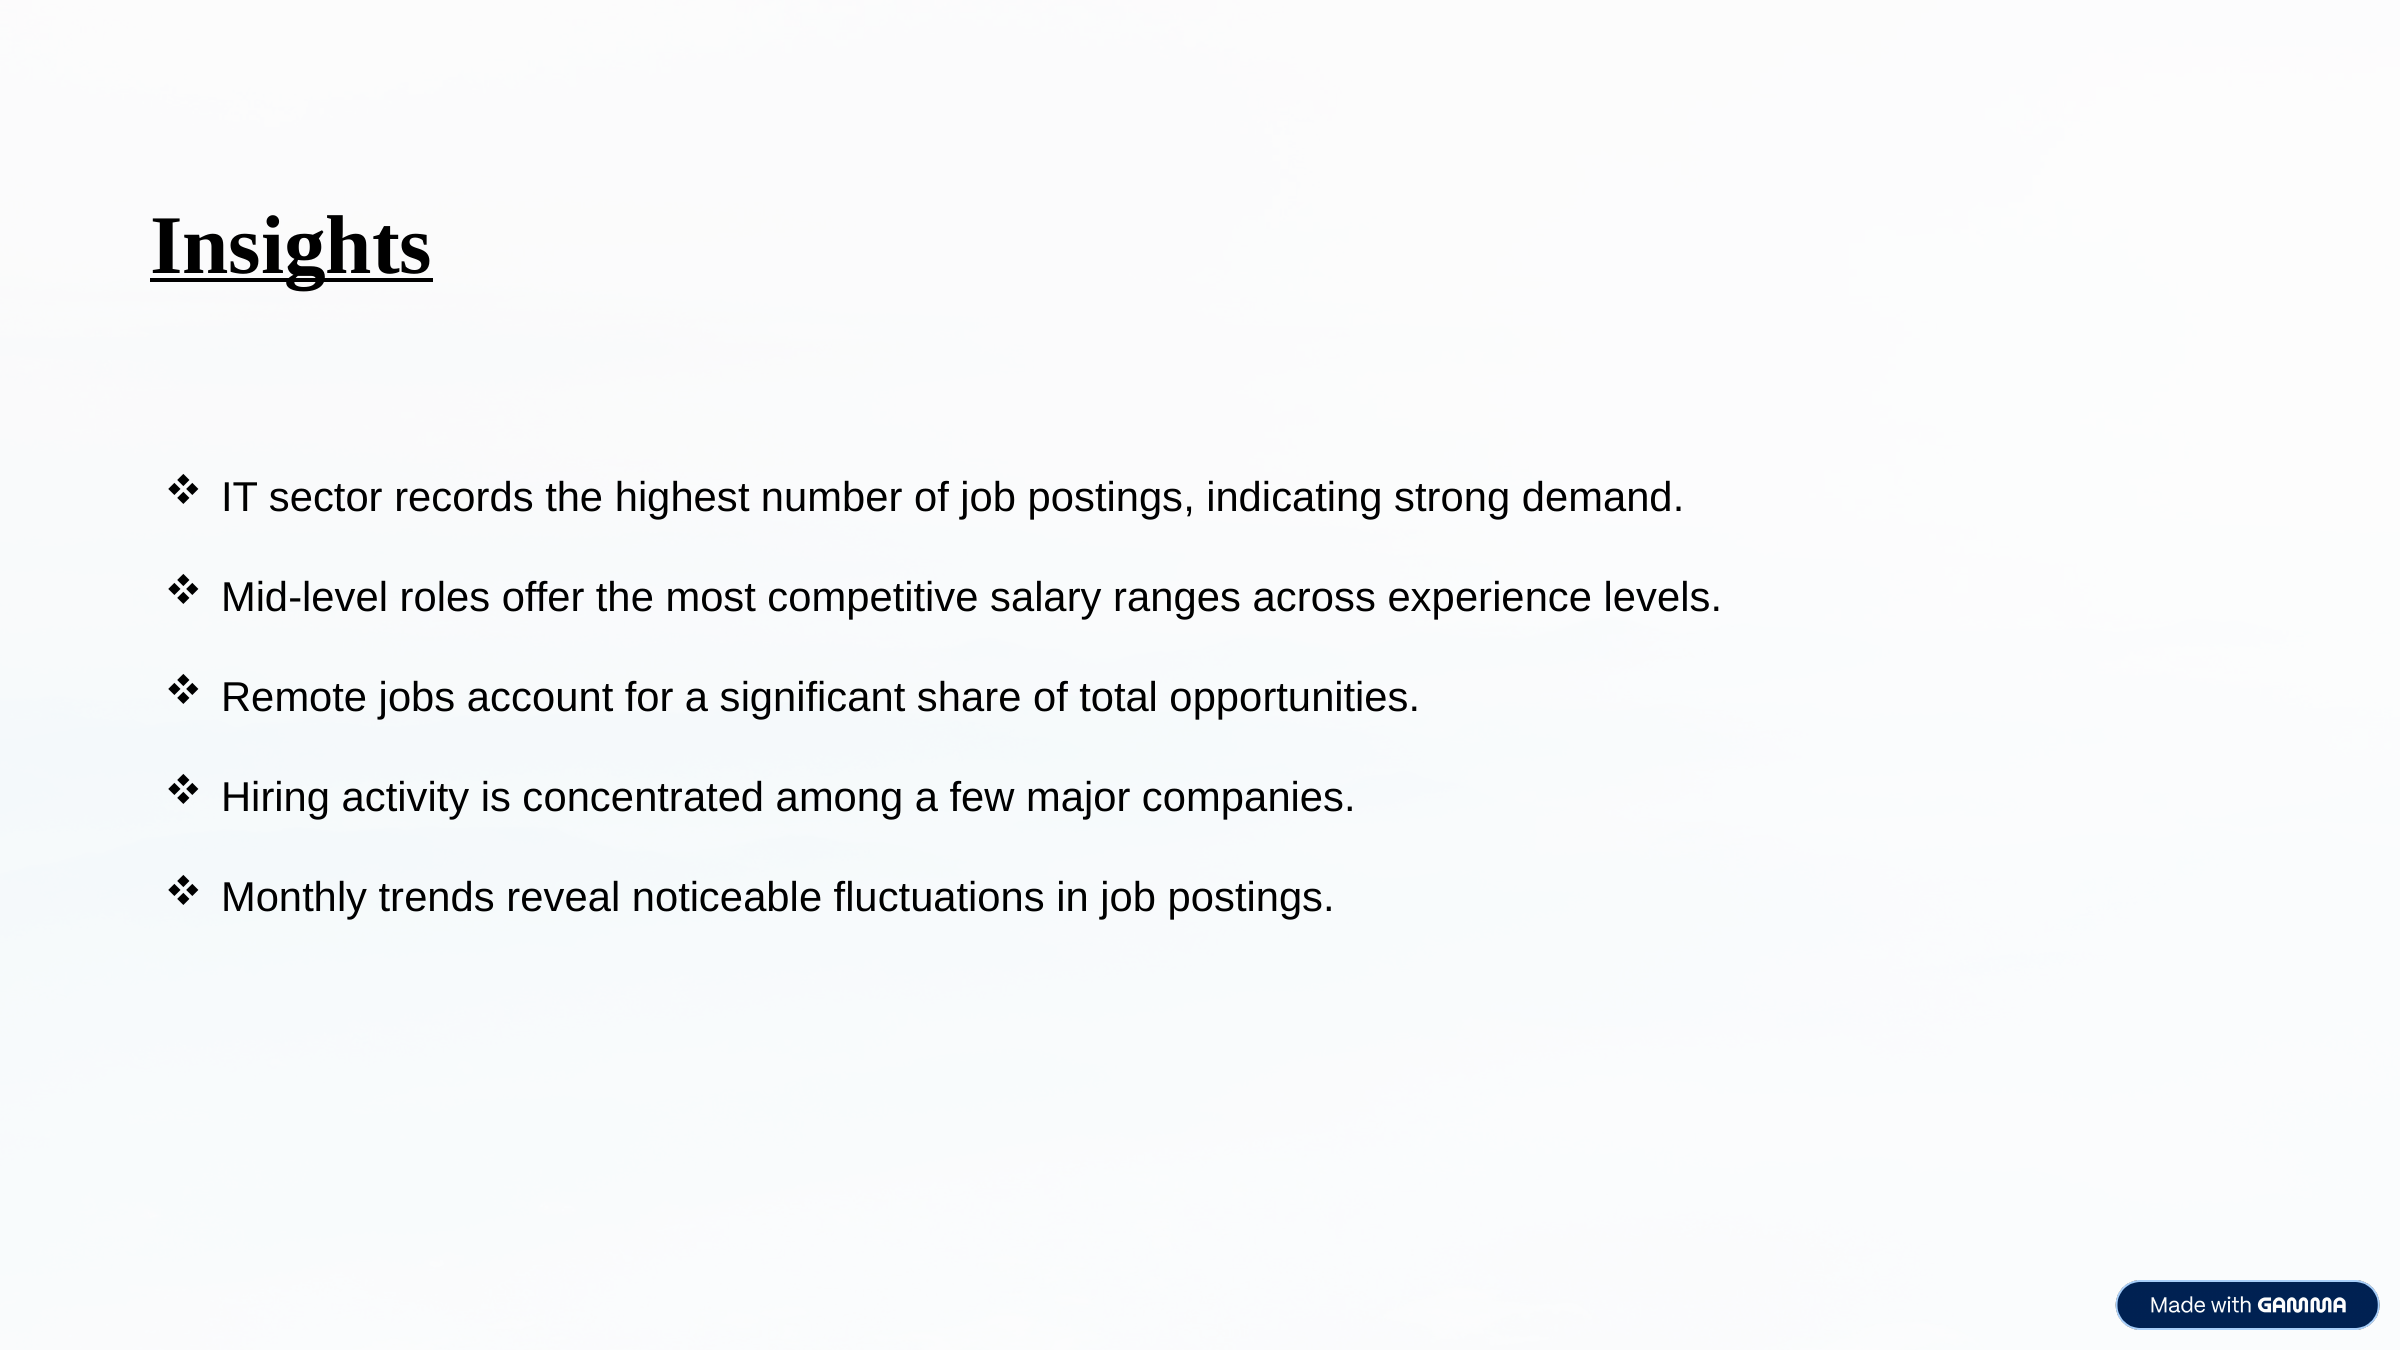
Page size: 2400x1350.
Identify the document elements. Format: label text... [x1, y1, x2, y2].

picture [2106, 1271, 2389, 1339]
text_box IT sector records the highest number of job postings, indicating strong demand. Mid-level roles offer the most competitive salary ranges across experience levels. Remote jobs account for a significant share of total opportunities. Hiring activity is concentrated among a few major companies. Monthly trends reveal noticeable fluctuations in job postings. [149, 412, 2205, 928]
text_box Insights [149, 193, 1351, 345]
